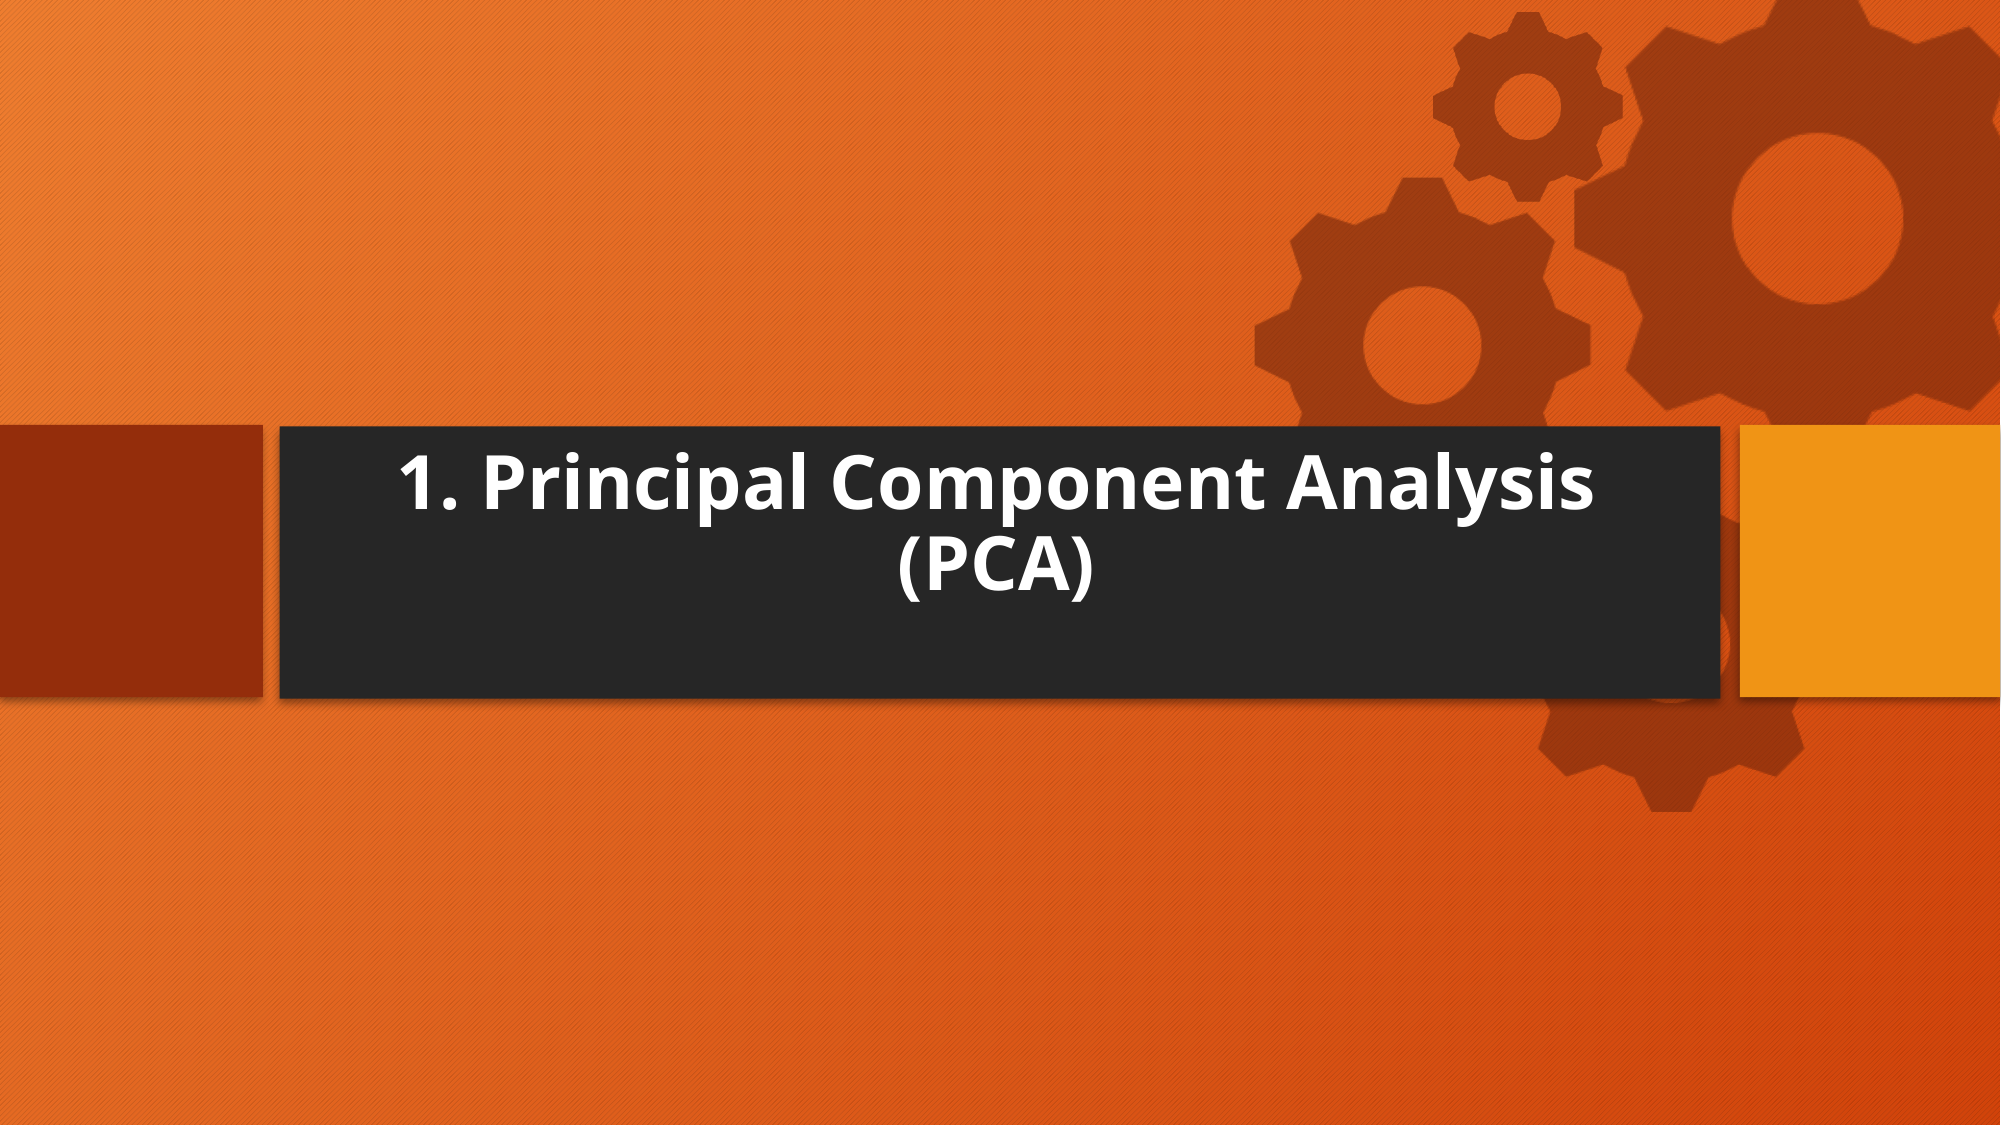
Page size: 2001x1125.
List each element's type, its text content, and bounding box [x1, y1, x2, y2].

title 1. Principal Component Analysis (PCA) [299, 500, 1694, 615]
picture [1186, 0, 2000, 881]
